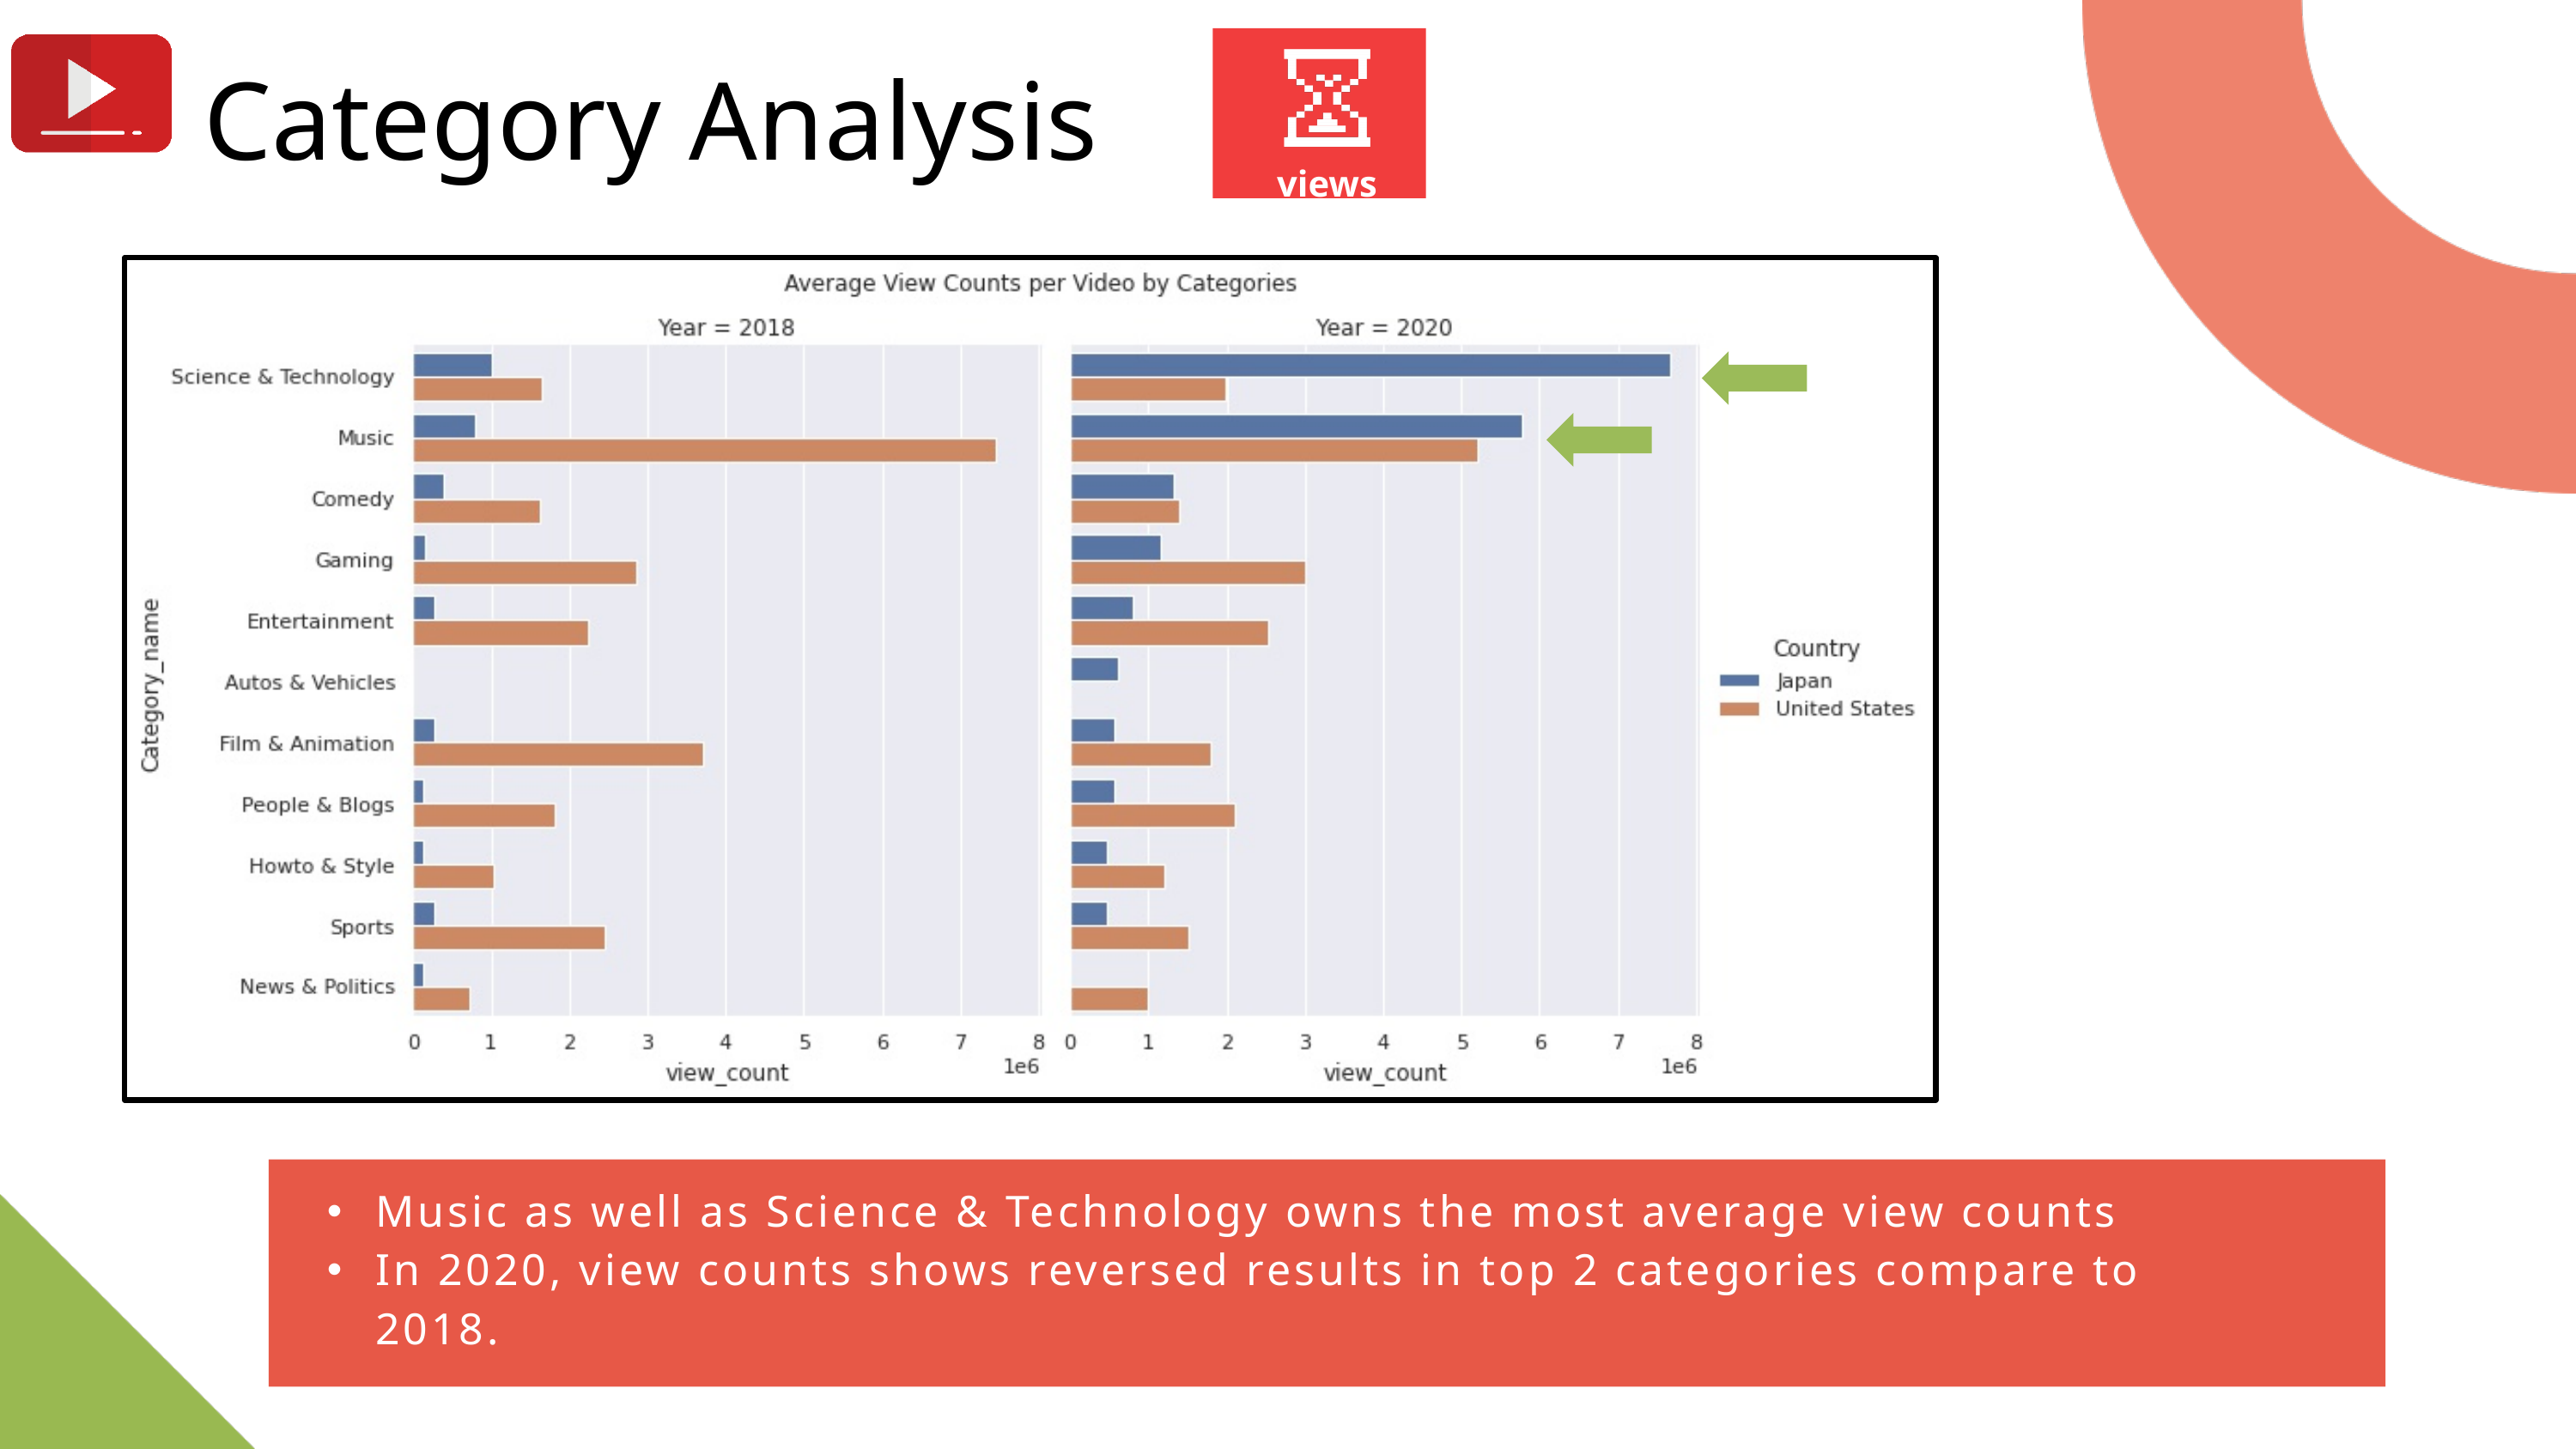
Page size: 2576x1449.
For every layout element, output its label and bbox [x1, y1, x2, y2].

picture [126, 260, 1934, 1098]
picture [2082, 0, 2576, 494]
text_box [3, 14, 1319, 171]
text_box [1212, 27, 1963, 199]
text_box [268, 1159, 2386, 1387]
picture [0, 1193, 255, 1449]
